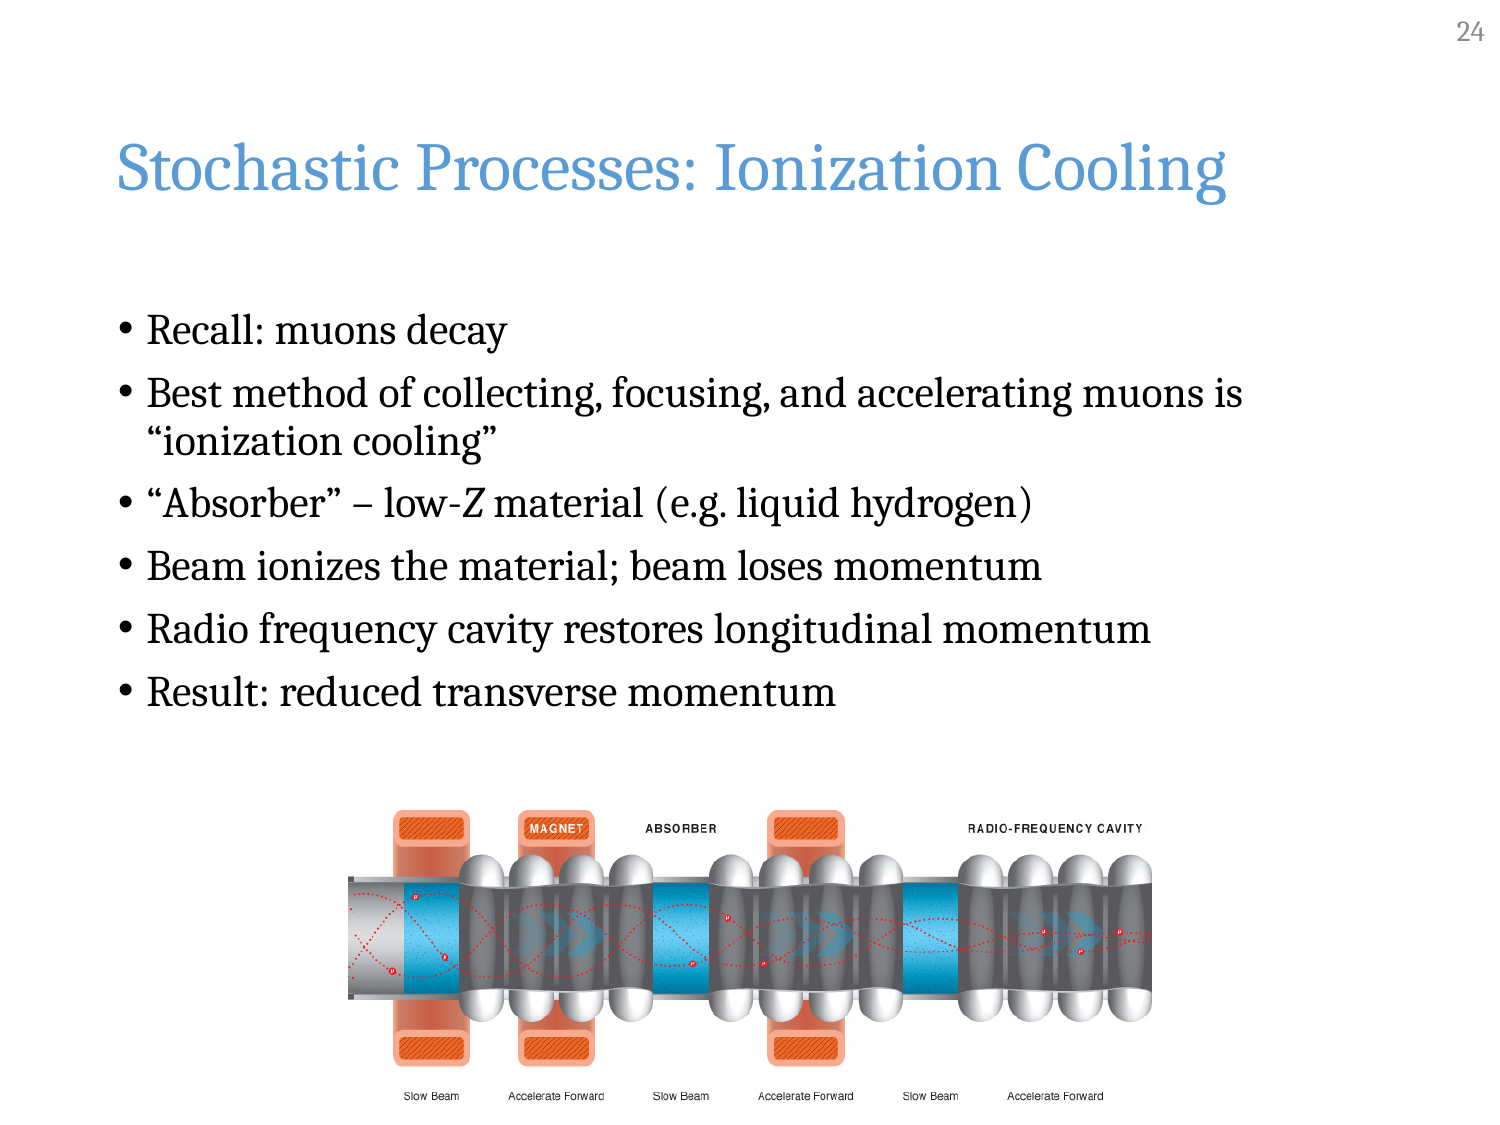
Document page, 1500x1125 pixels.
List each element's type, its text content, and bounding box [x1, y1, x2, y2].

picture [348, 810, 1152, 1105]
title Stochastic Processes: Ionization Cooling [103, 59, 1397, 278]
slide_number 24 [1162, 0, 1500, 60]
list Recall: muons decay Best method of collecting, focusing, and accelerating muons is “ionization cooling” “Absorber” – low-Z material (e.g. liquid hydrogen) Beam ionizes the material; beam loses momentum Radio frequency cavity restores longitudinal momentum Result: reduced transverse momentum [103, 299, 1397, 1014]
